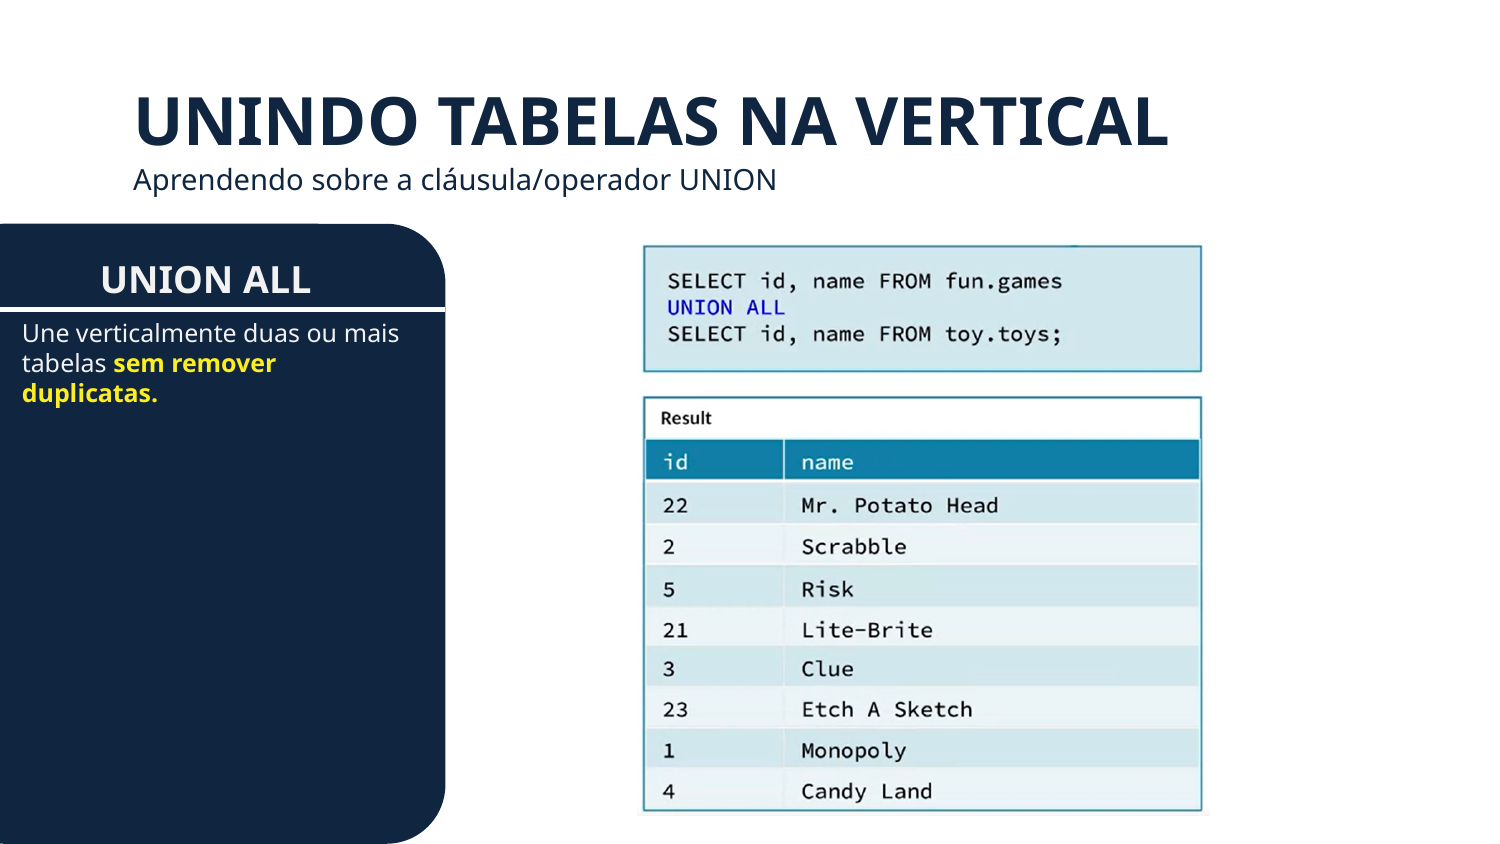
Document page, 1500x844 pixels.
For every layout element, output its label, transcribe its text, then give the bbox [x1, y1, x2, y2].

text_box [0, 311, 446, 844]
text_box Une verticalmente duas ou mais tabelas sem remover duplicatas. [6, 318, 419, 418]
text_box UNION ALL [0, 241, 412, 307]
picture [637, 241, 1211, 816]
text_box [0, 223, 446, 309]
subtitle Aprendendo sobre a cláusula/operador UNION [118, 146, 1419, 202]
title UNINDO TABELAS NA VERTICAL [118, 63, 1377, 146]
